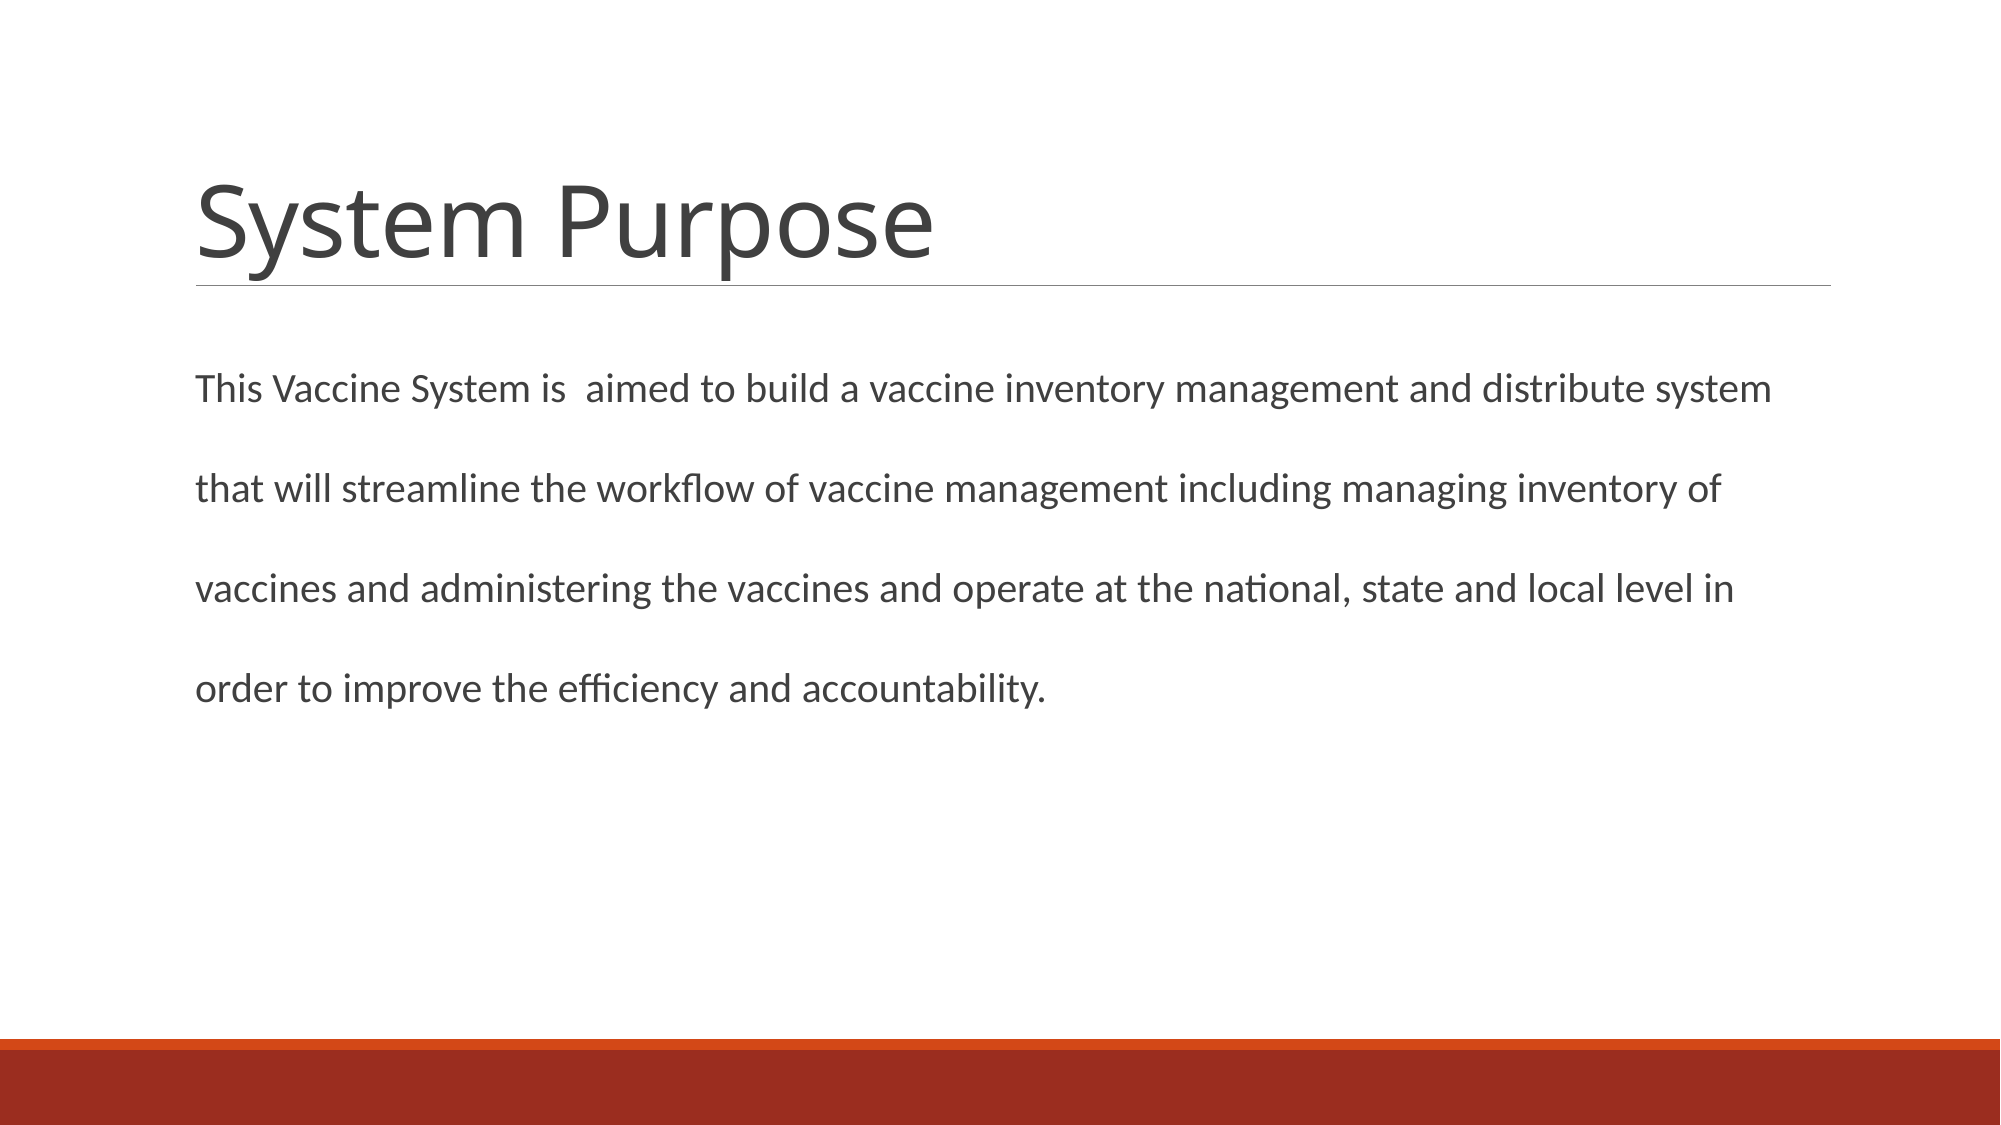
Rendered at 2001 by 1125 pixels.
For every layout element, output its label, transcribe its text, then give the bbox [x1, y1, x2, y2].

title System Purpose [180, 47, 1830, 285]
list This Vaccine System is aimed to build a vaccine inventory management and distribute system that will streamline the workflow of vaccine management including managing inventory of vaccines and administering the vaccines and operate at the national, state and local level in order to improve the efficiency and accountability. [180, 302, 1830, 963]
